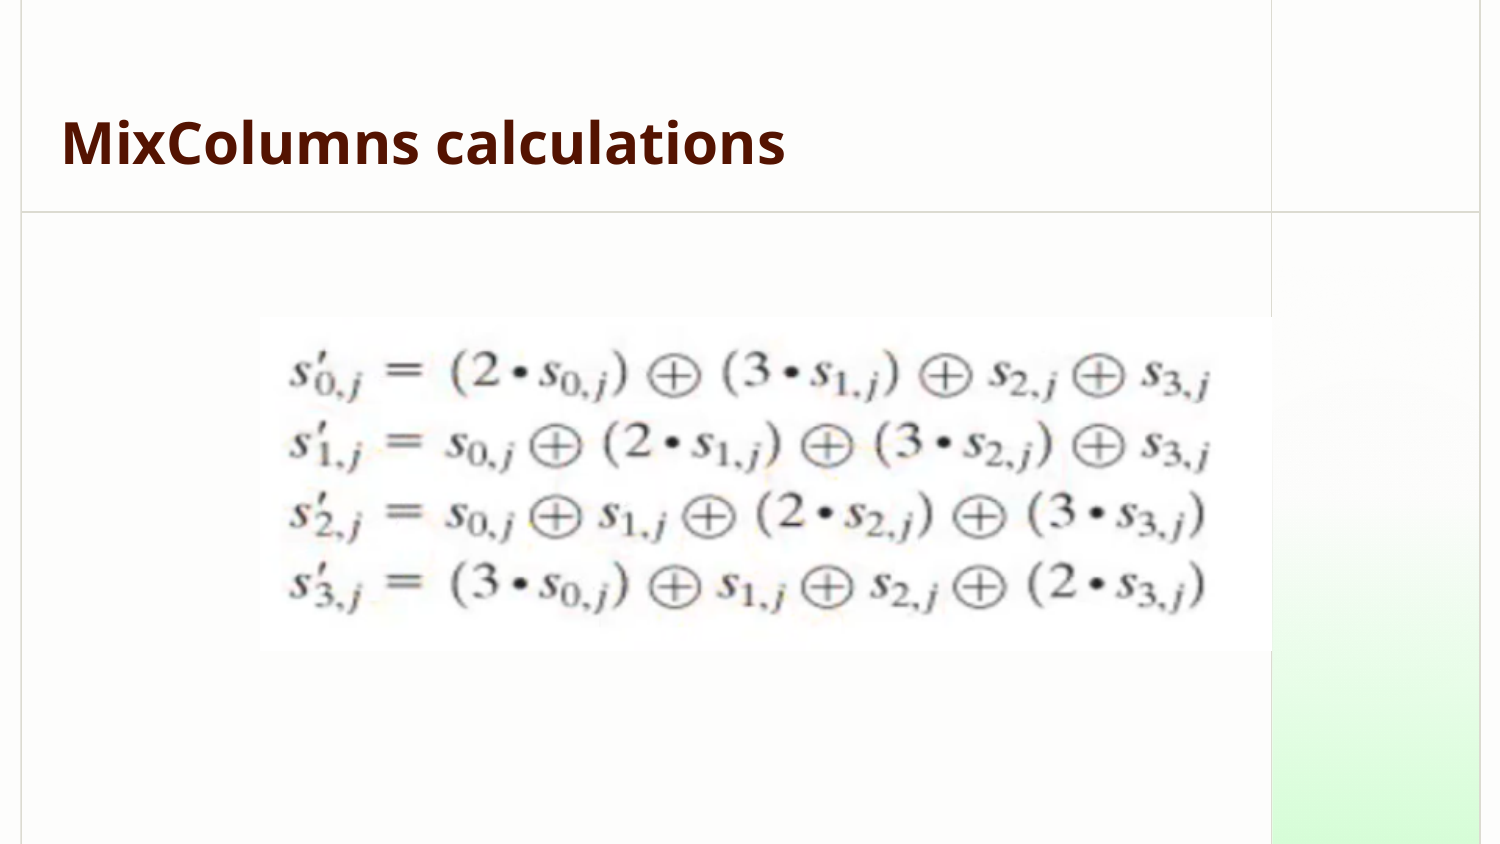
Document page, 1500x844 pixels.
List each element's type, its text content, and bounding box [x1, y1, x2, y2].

title MixColumns calculations [45, 19, 1455, 192]
picture [260, 266, 1479, 844]
